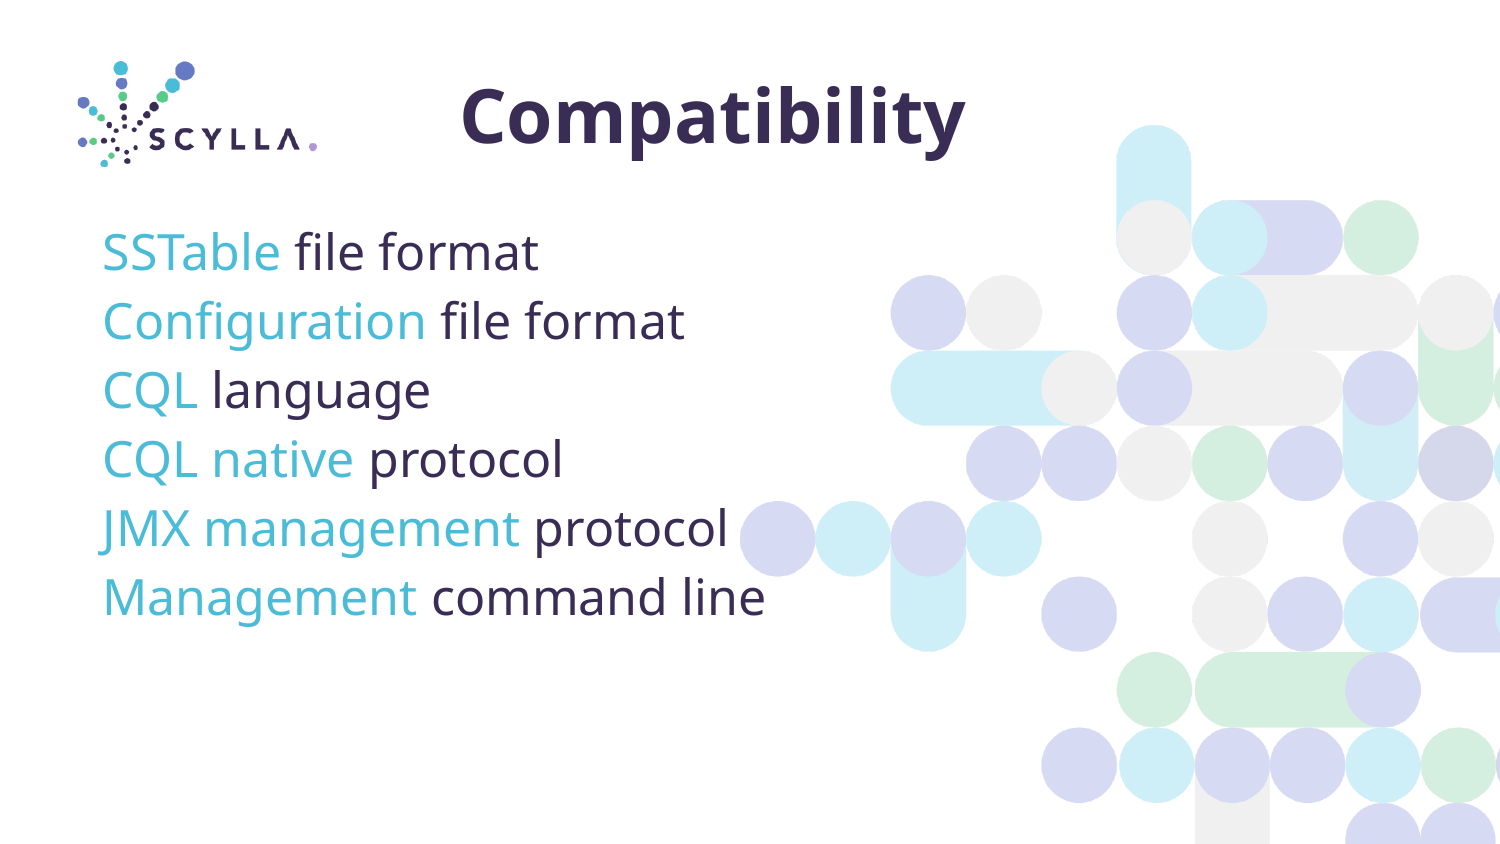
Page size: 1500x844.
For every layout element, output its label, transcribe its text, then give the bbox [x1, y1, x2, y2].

picture [63, 4, 1500, 844]
text_box SSTable file format Configuration file format CQL language CQL native protocol JMX management protocol Management command line [74, 196, 301, 808]
